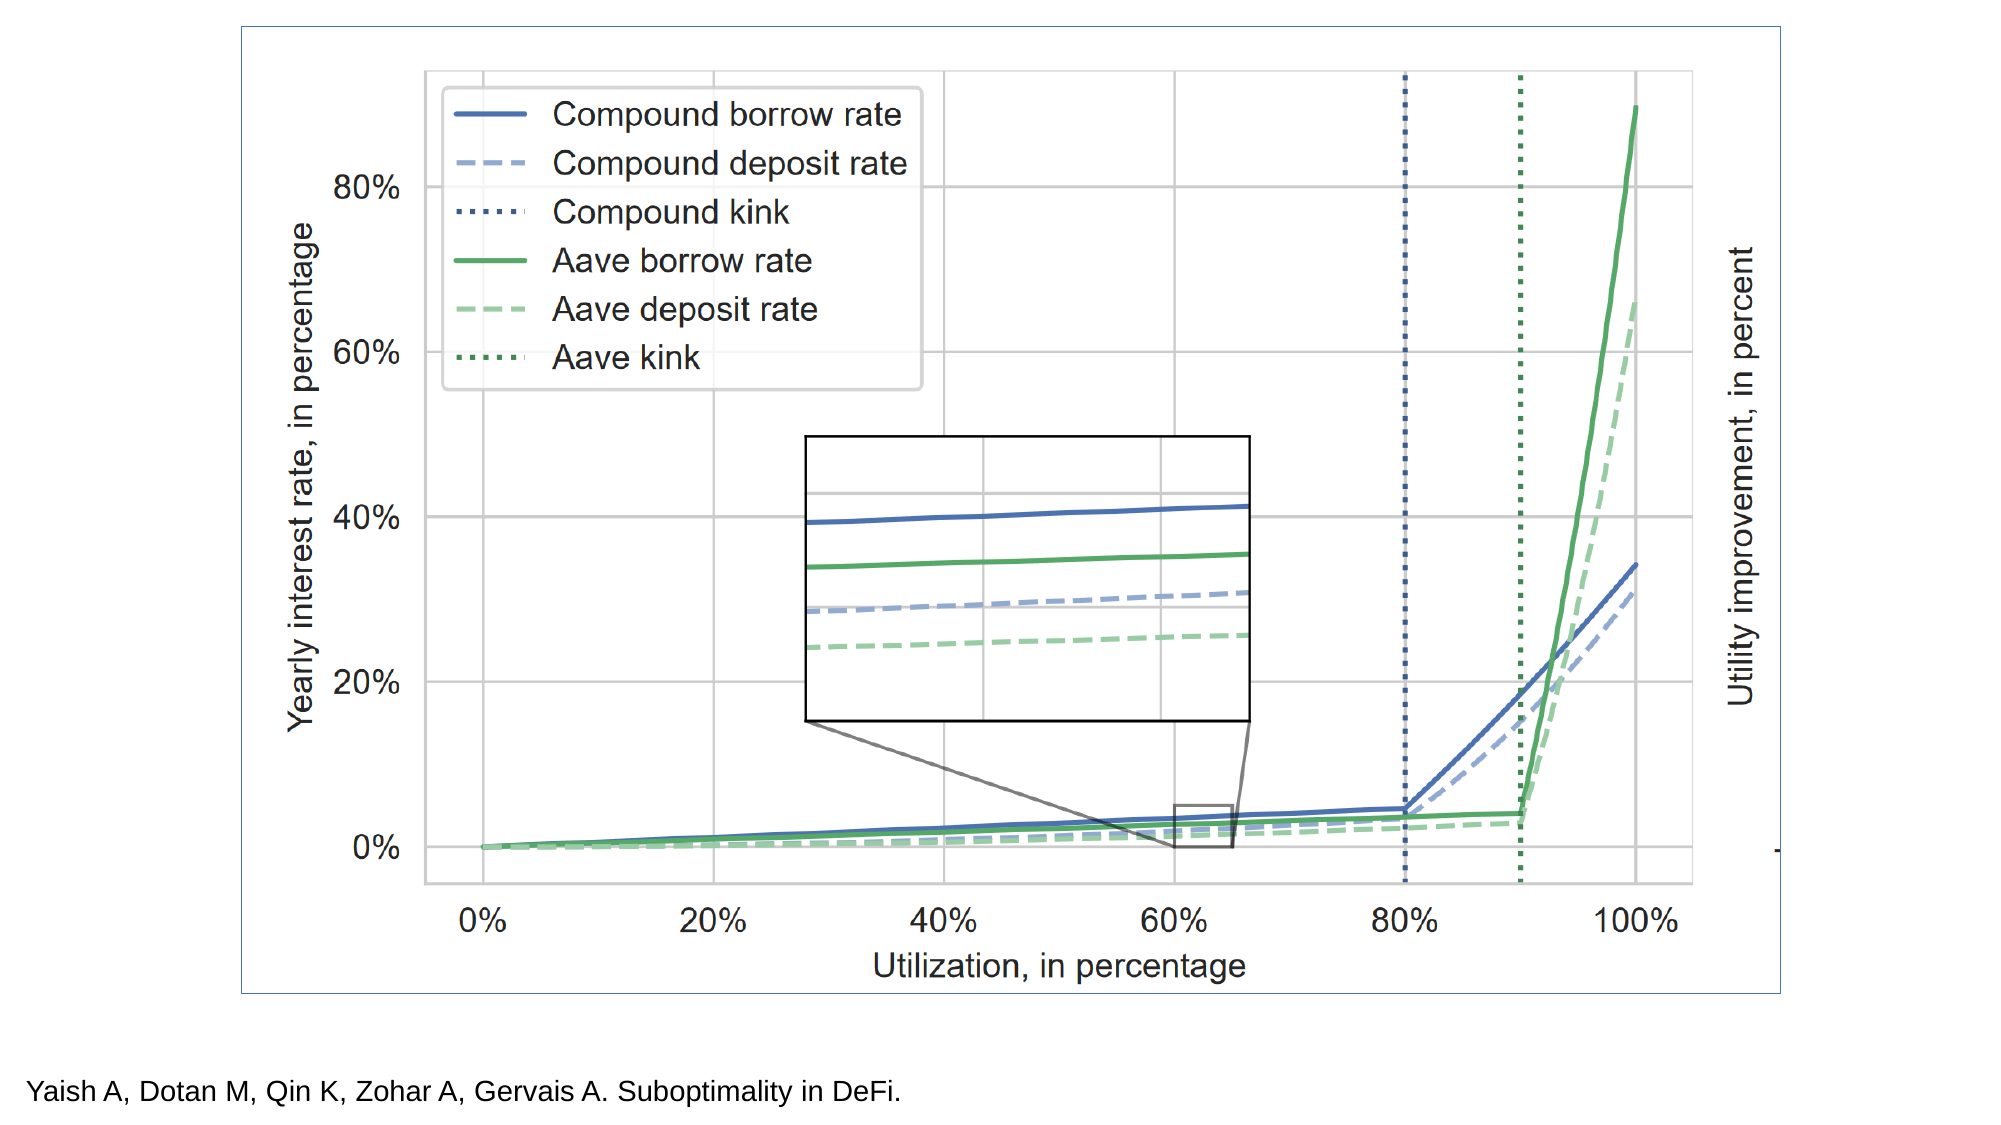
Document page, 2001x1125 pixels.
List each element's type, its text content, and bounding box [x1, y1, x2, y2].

picture [241, 26, 1781, 994]
text_box Yaish A, Dotan M, Qin K, Zohar A, Gervais A. Suboptimality in DeFi. [10, 1065, 1011, 1115]
